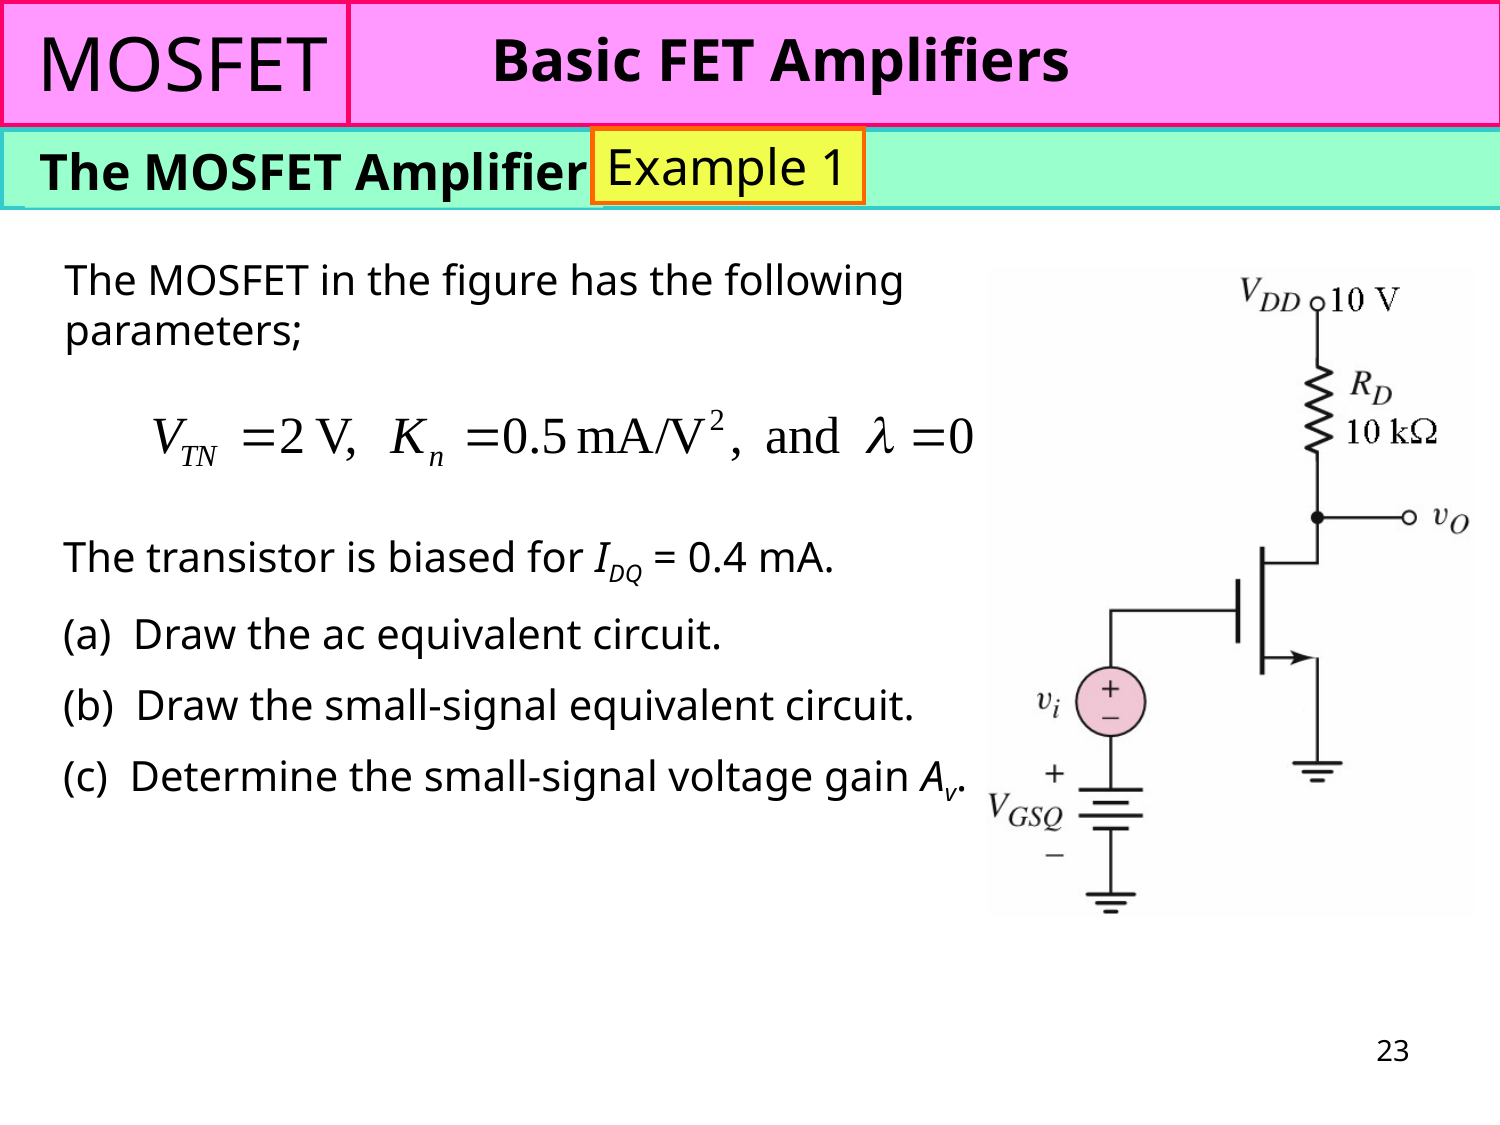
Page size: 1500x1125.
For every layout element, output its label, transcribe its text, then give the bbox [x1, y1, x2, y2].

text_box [147, 396, 982, 481]
text_box MOSFET [23, 9, 344, 115]
text_box The MOSFET in the figure has the following parameters; [49, 246, 1069, 362]
slide_number 23 [1074, 1024, 1426, 1103]
text_box Basic FET Amplifiers [476, 15, 1087, 101]
text_box The transistor is biased for IDQ = 0.4 mA. (a) Draw the ac equivalent circuit. (b) Draw the small-signal equivalent circuit. (c) Determine the small-signal voltage gain Av. [48, 522, 980, 814]
text_box [349, 1, 1500, 126]
text_box [2, 129, 592, 208]
picture [985, 266, 1474, 918]
text_box The MOSFET Amplifier [24, 132, 604, 208]
text_box Example 1 [592, 128, 865, 204]
text_box [1, 1, 348, 126]
text_box [604, 129, 1500, 208]
